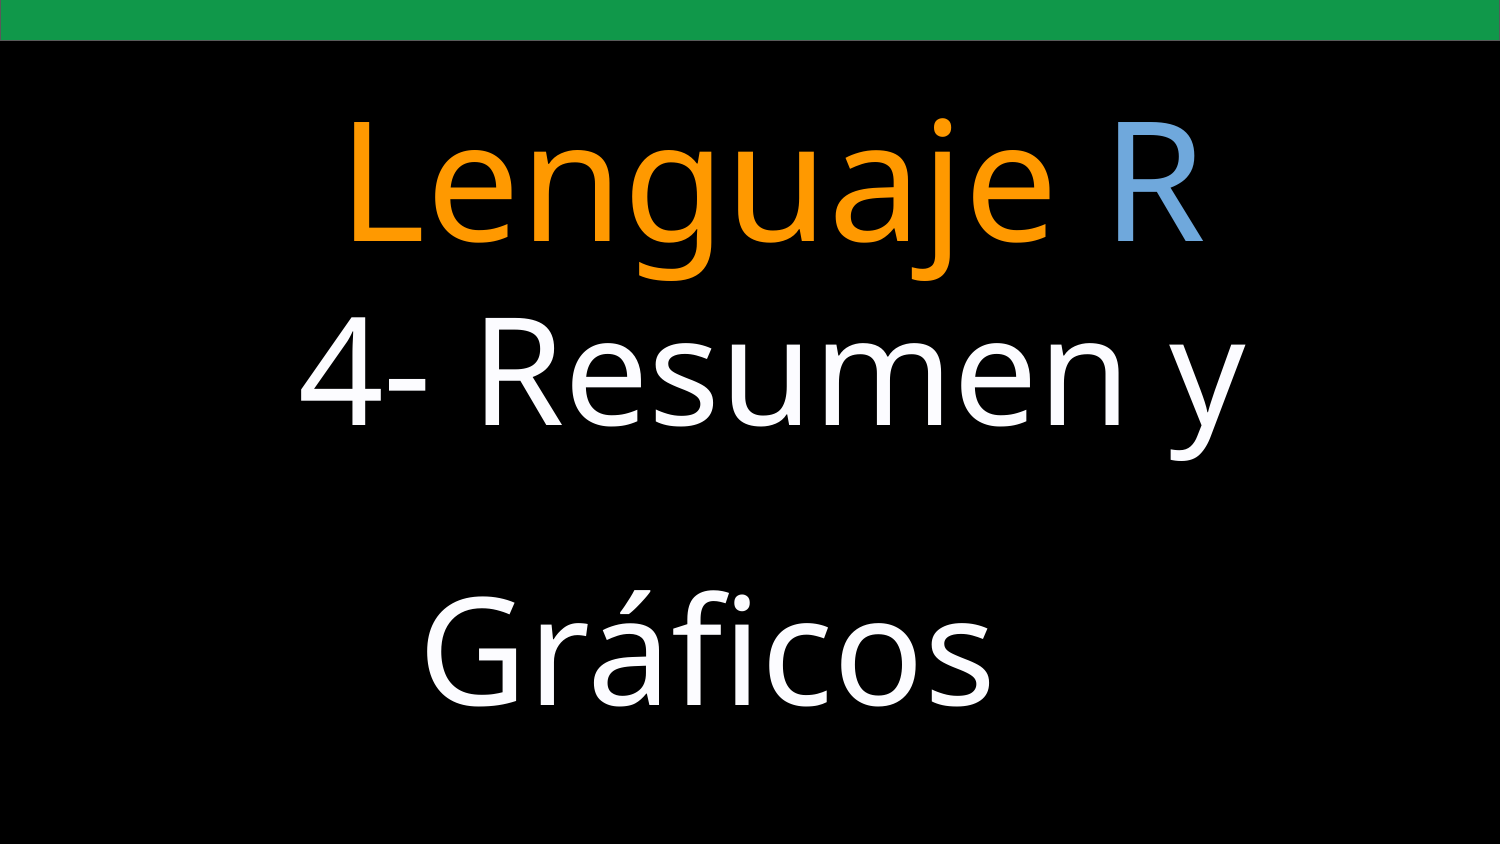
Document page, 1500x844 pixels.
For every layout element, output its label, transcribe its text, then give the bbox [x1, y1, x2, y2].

text_box Lenguaje R 4- Resumen y Gráficos [73, 83, 1472, 747]
text_box [0, 0, 1500, 41]
